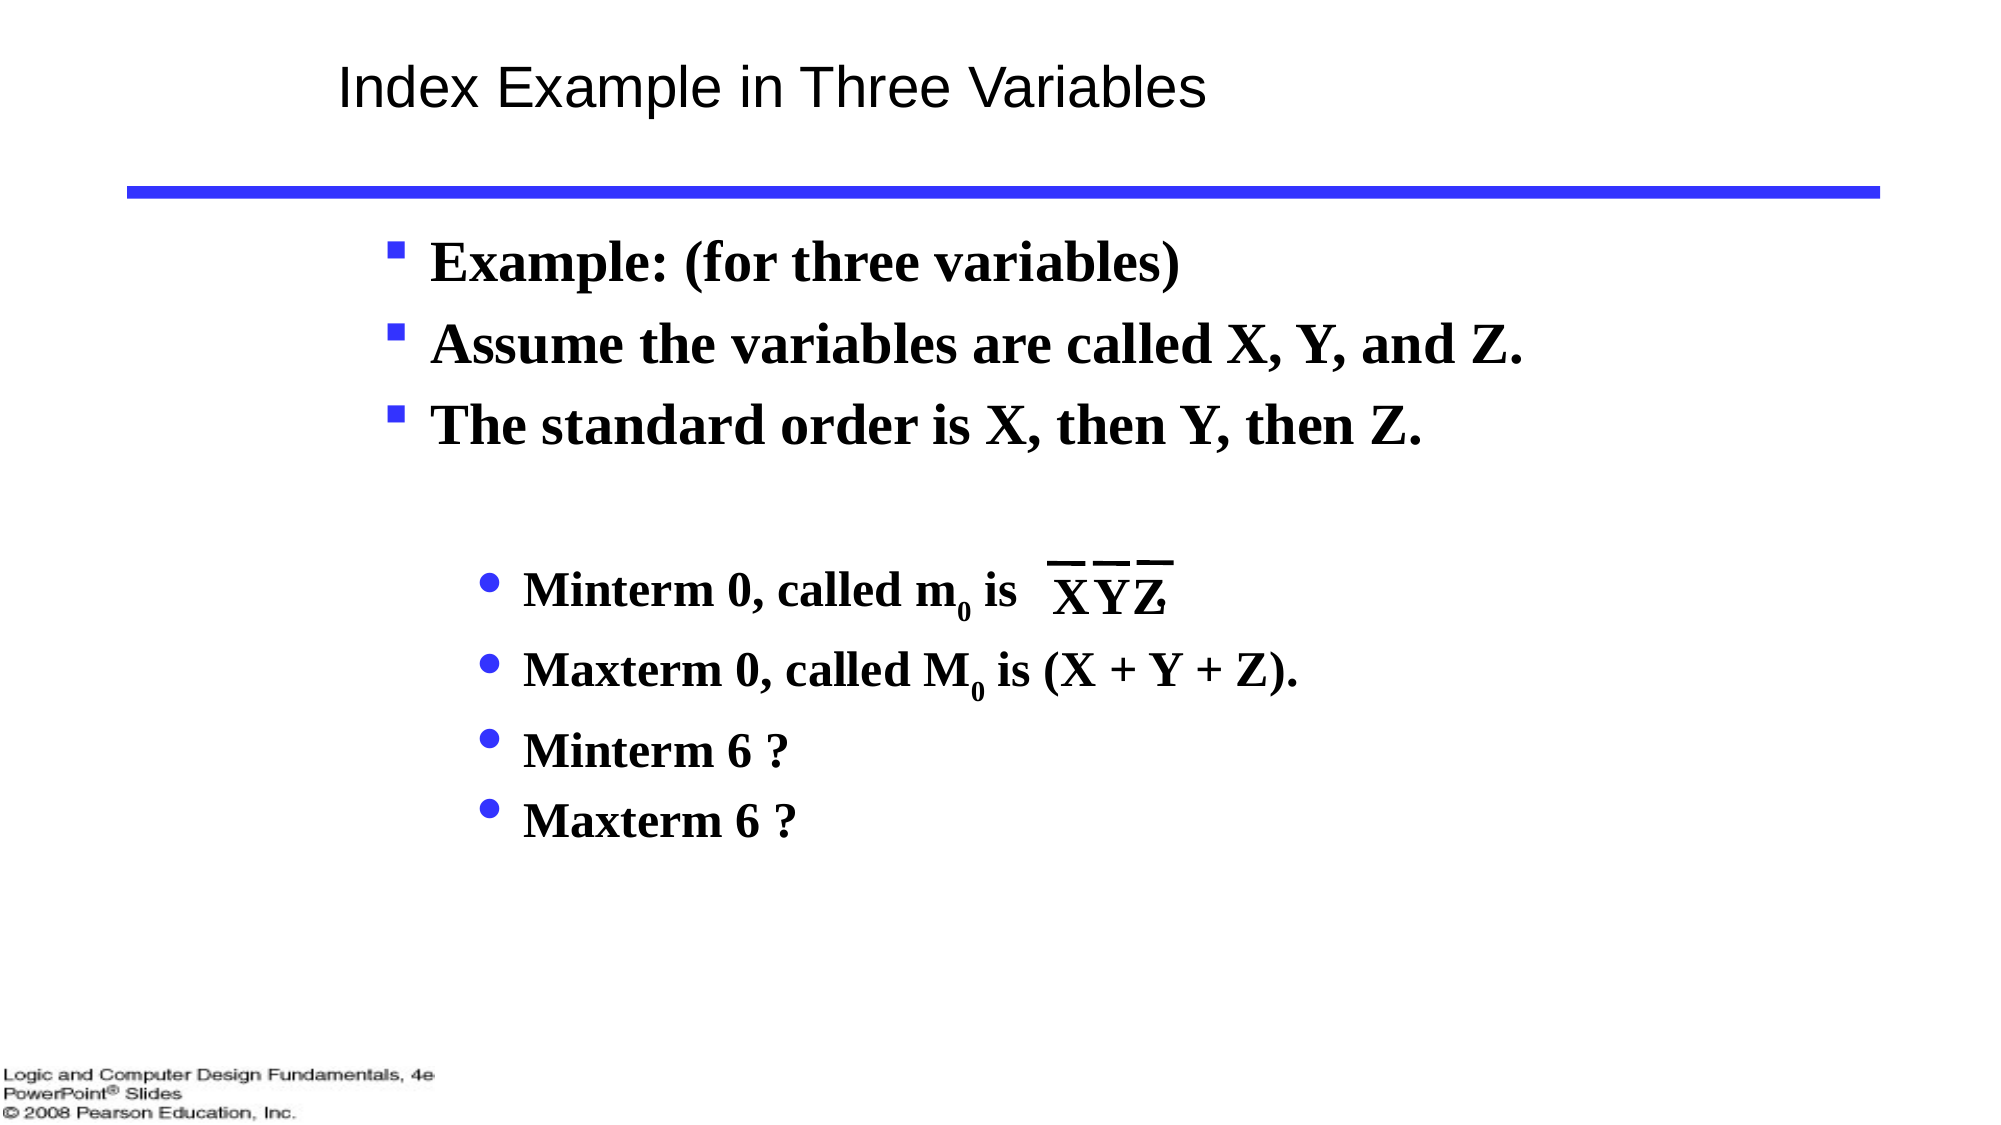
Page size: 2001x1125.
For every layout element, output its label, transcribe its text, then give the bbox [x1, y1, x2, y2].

title Index Example in Three Variables [322, 0, 1693, 168]
list Example: (for three variables) Assume the variables are called X, Y, and Z. The standard order is X, then Y, then Z. Minterm 0, called m0 is . Maxterm 0, called M0 is (X + Y + Z). Minterm 6 ? Maxterm 6 ? [367, 215, 1674, 1074]
picture [3, 1066, 435, 1123]
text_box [1047, 562, 1174, 626]
